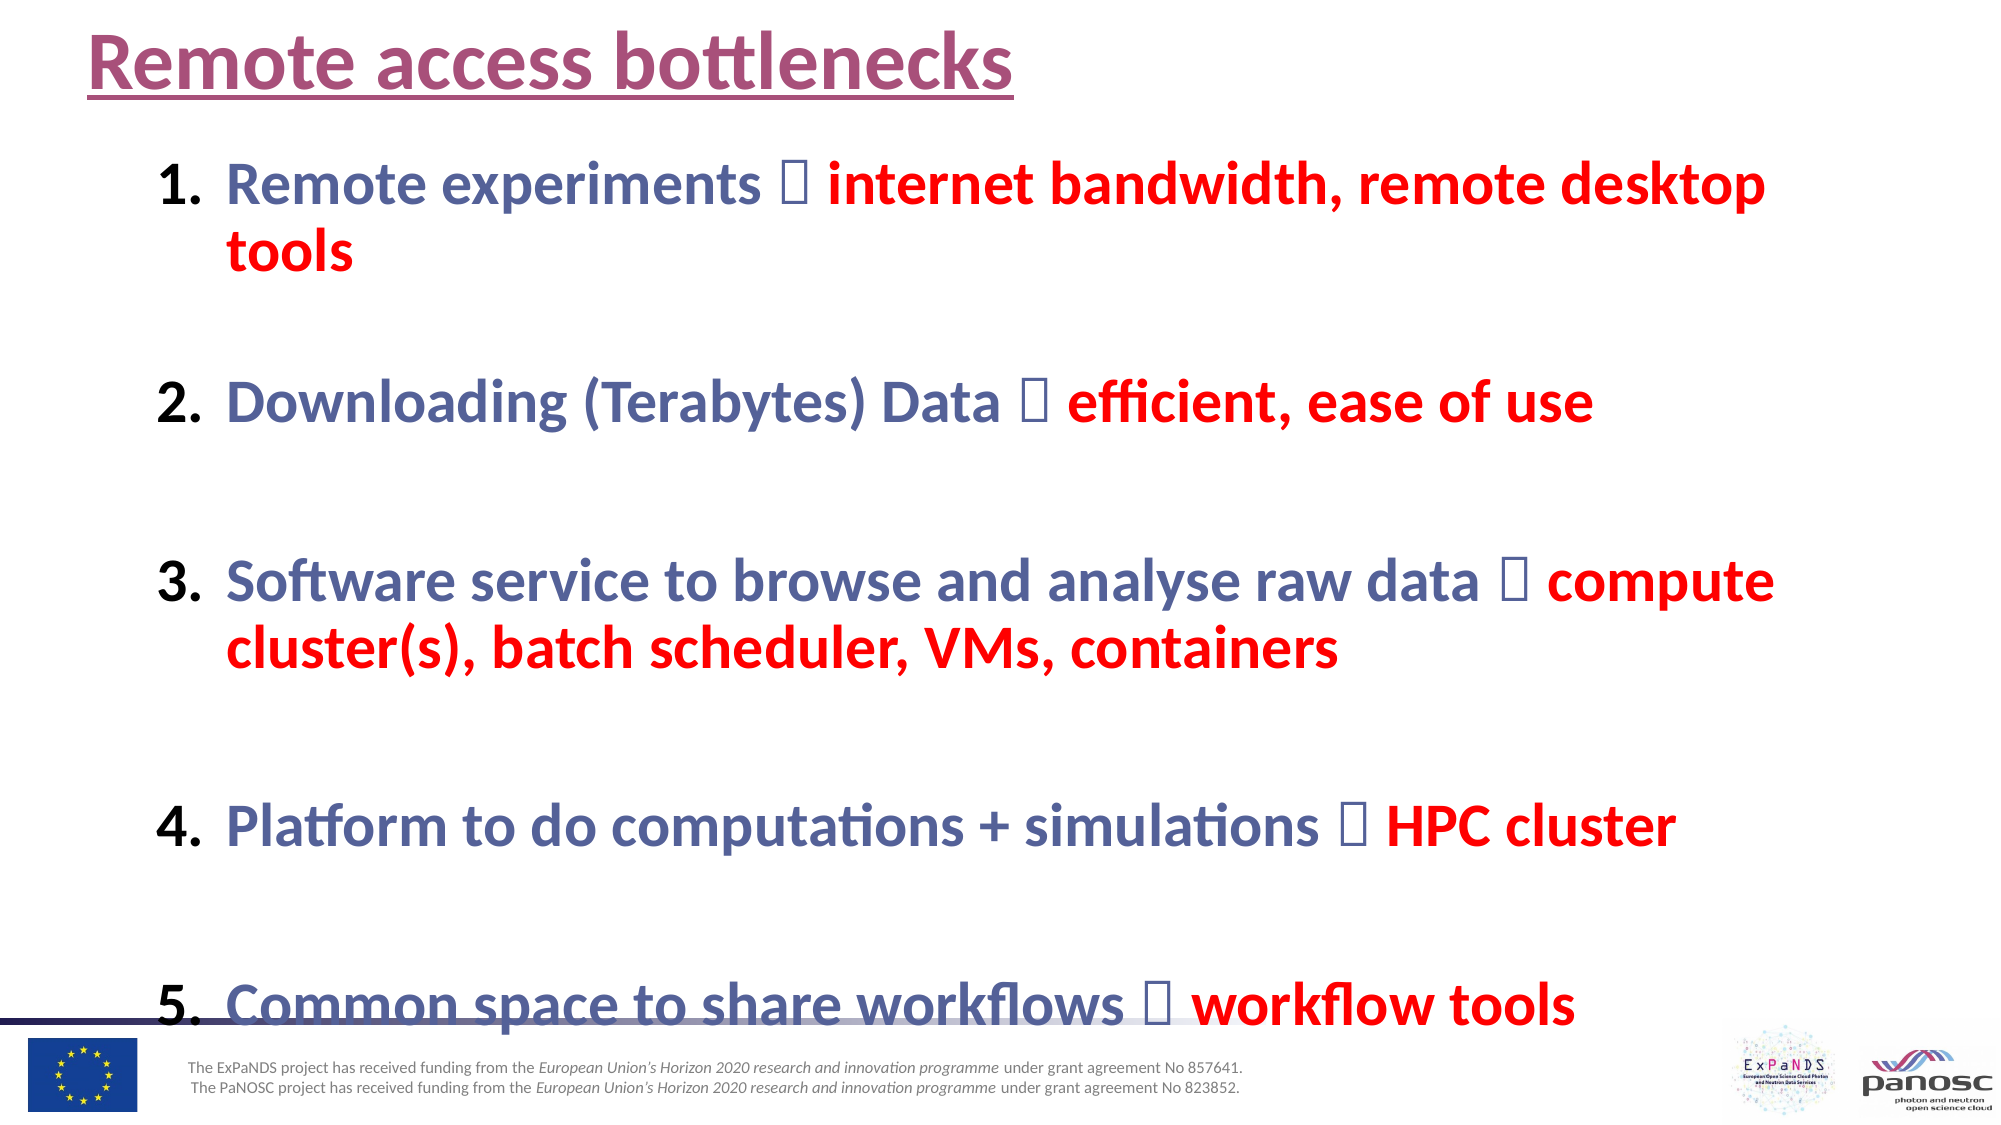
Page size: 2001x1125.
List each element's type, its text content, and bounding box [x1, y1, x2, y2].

list Remote experiments  internet bandwidth, remote desktop tools Downloading (Terabytes) Data  efficient, ease of use Software service to browse and analyse raw data  compute cluster(s), batch scheduler, VMs, containers Platform to do computations + simulations  HPC cluster Common space to share workflows  workflow tools [71, 143, 1884, 1048]
picture [27, 1038, 138, 1112]
picture [1722, 1018, 2000, 1125]
title Remote access bottlenecks [71, 0, 1792, 125]
